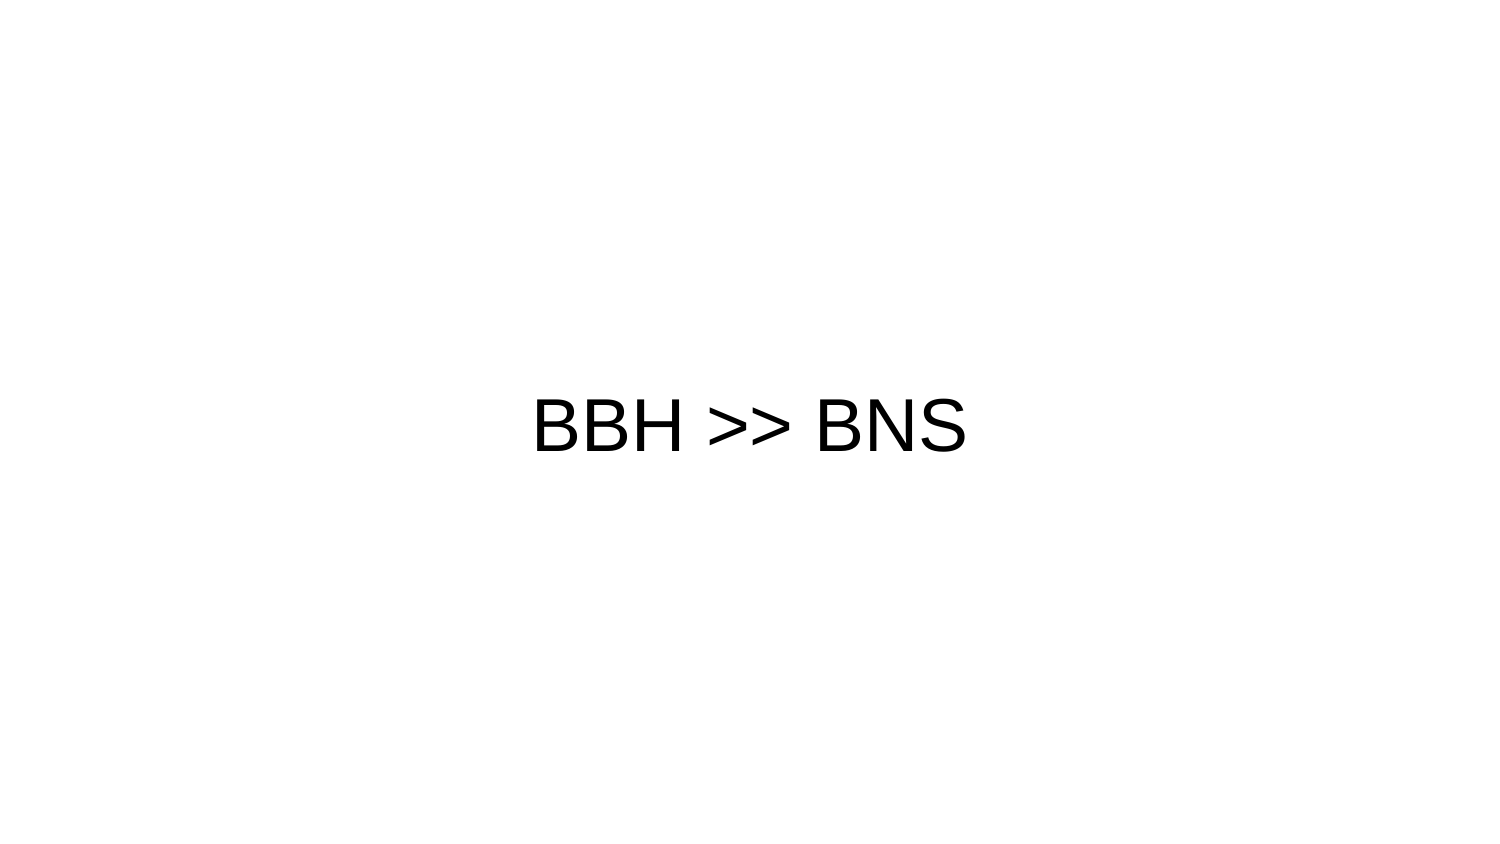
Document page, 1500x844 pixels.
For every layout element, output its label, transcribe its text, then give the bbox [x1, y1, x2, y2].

title BBH >> BNS [51, 352, 1449, 491]
